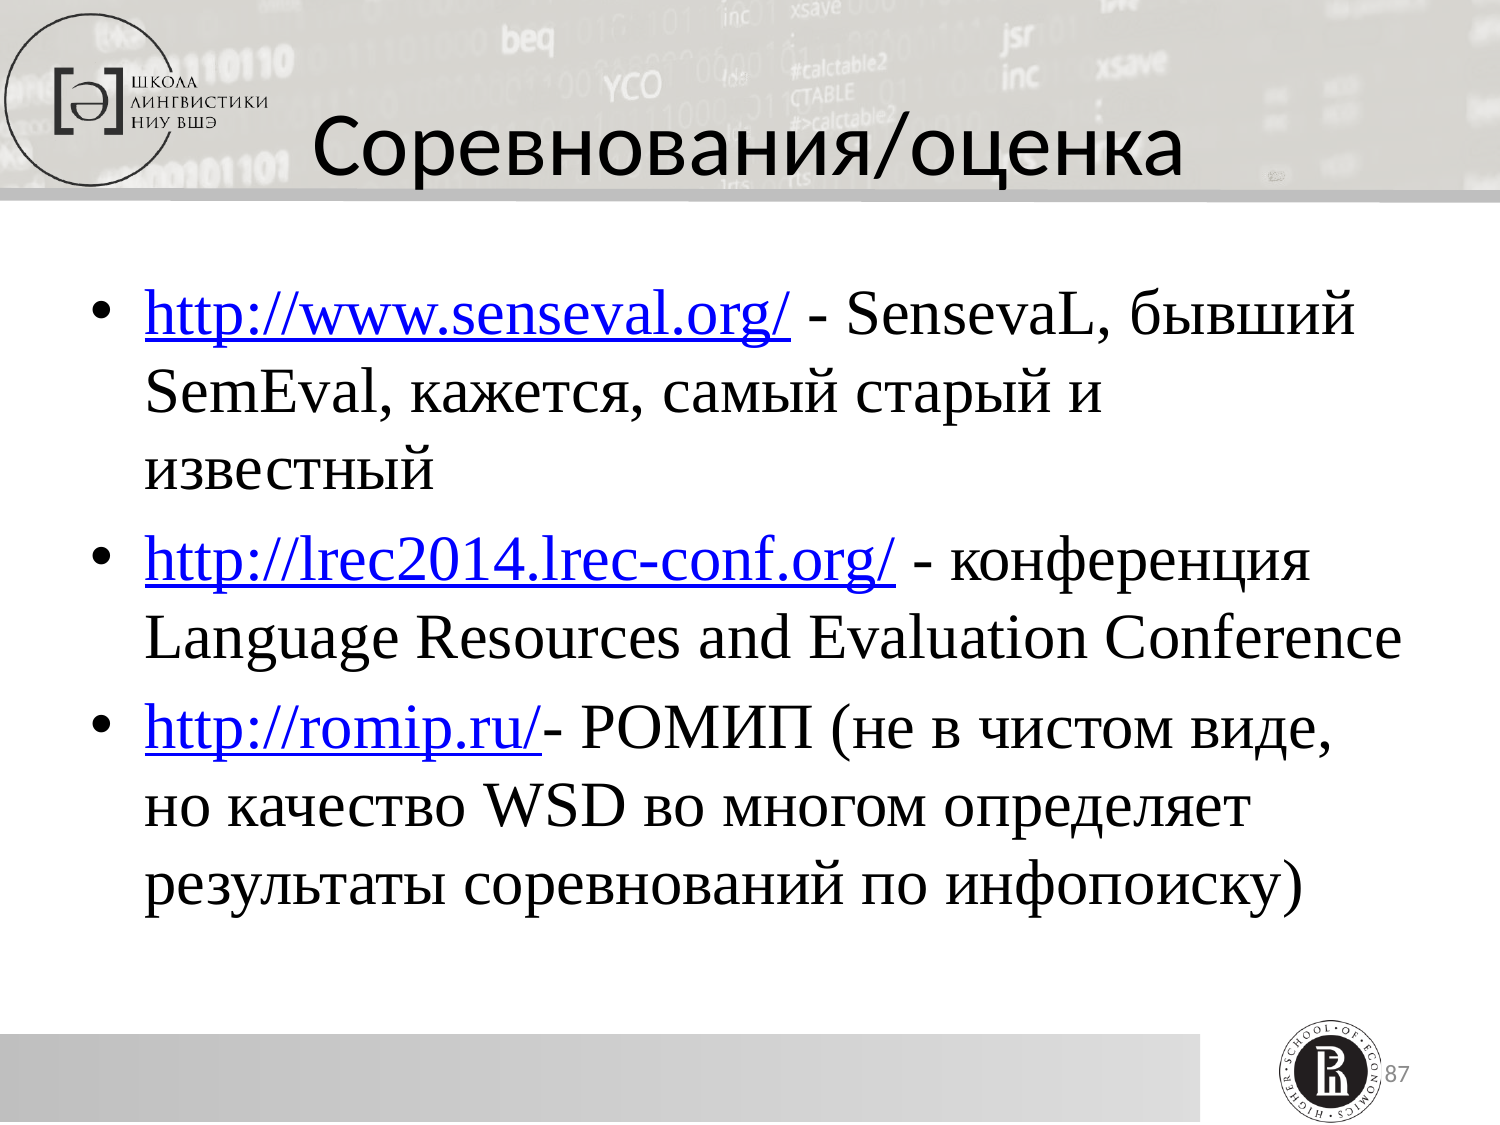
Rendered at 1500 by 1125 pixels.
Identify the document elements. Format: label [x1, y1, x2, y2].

text_box [0, 0, 1500, 1125]
